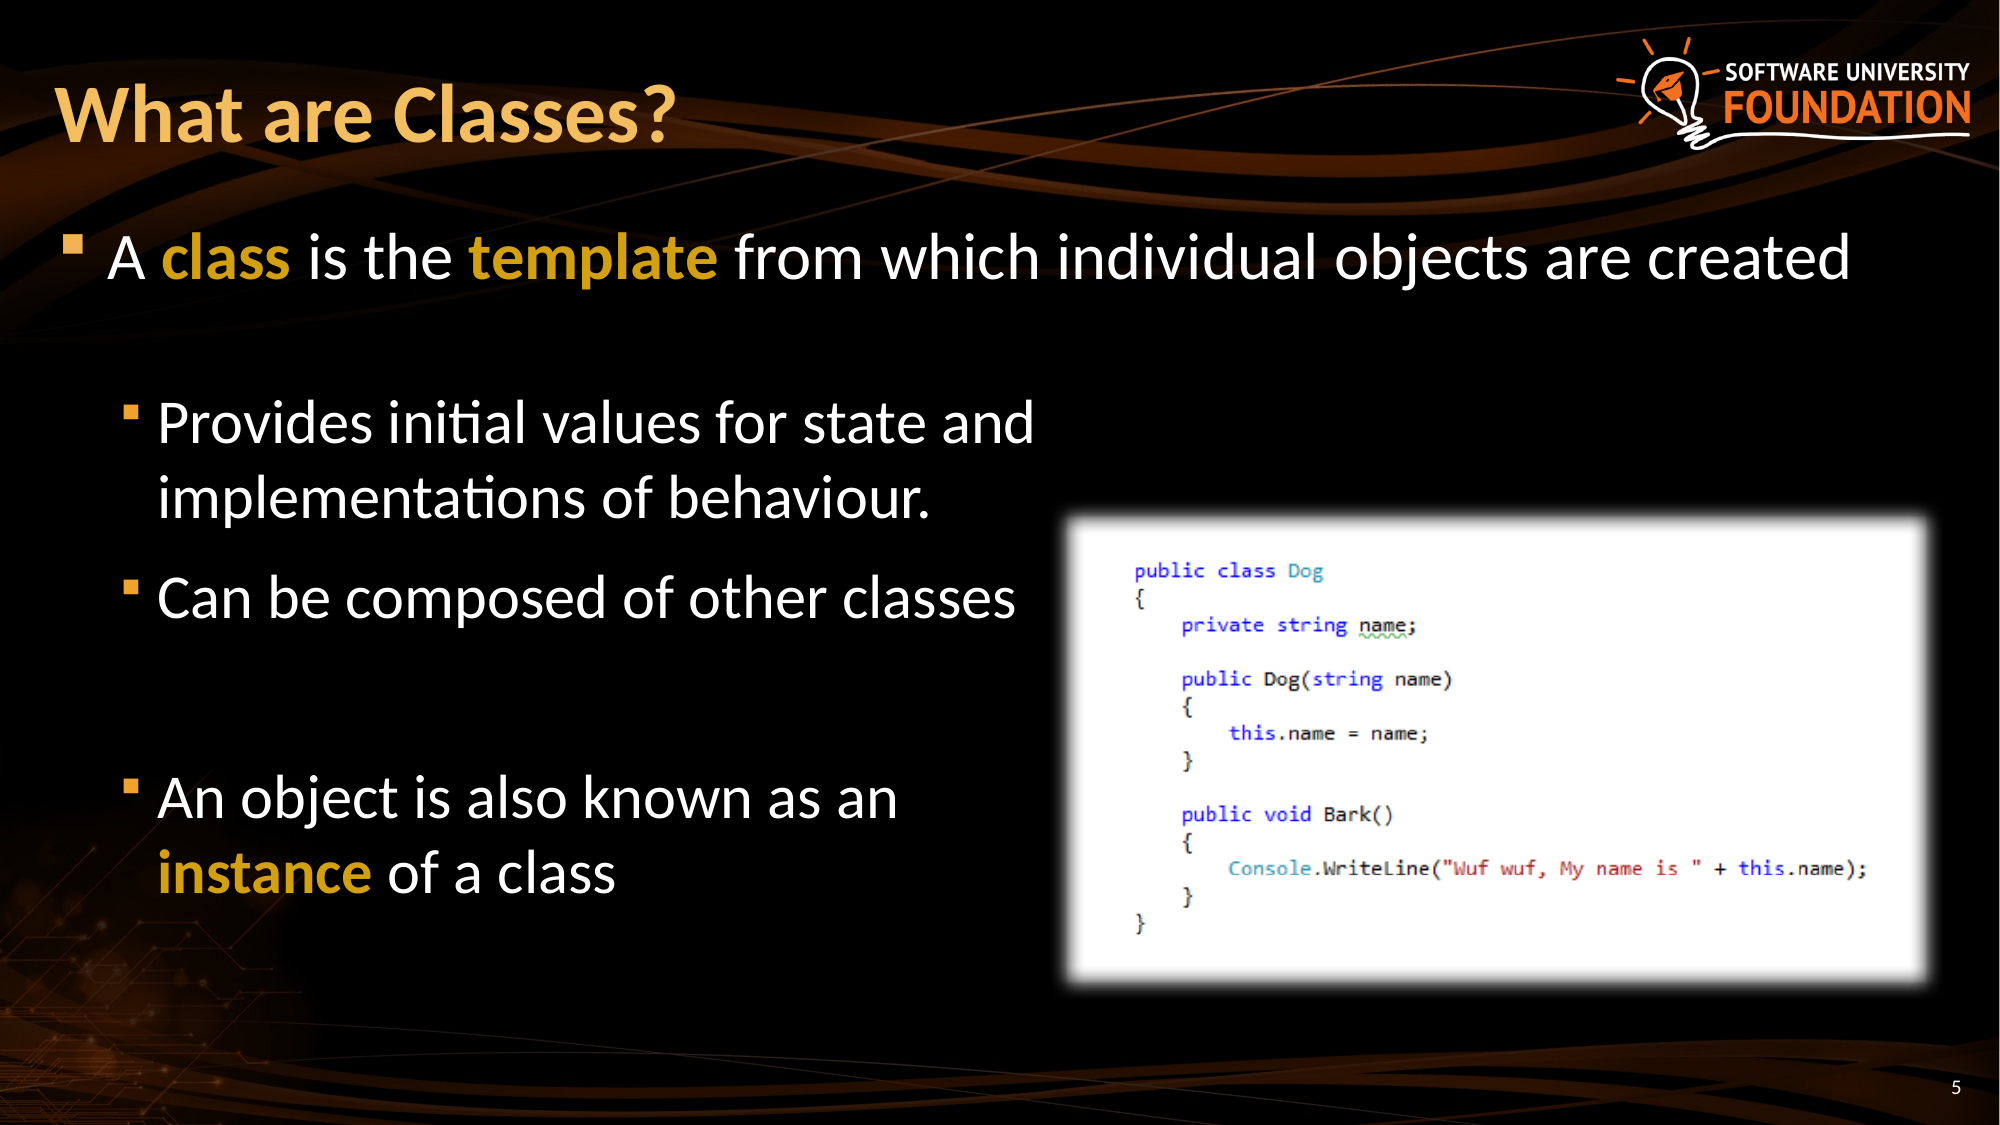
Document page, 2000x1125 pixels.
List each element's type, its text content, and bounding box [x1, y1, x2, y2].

list Provides initial values for state and implementations of behaviour. Can be composed of other classes An object is also known as an instance of a class [39, 375, 1108, 975]
text_box A class is the template from which individual objects are created [39, 206, 1959, 375]
slide_number 5 [1897, 1070, 1968, 1103]
picture [0, 0, 2000, 1125]
text_box What are Classes? [37, 24, 1609, 208]
